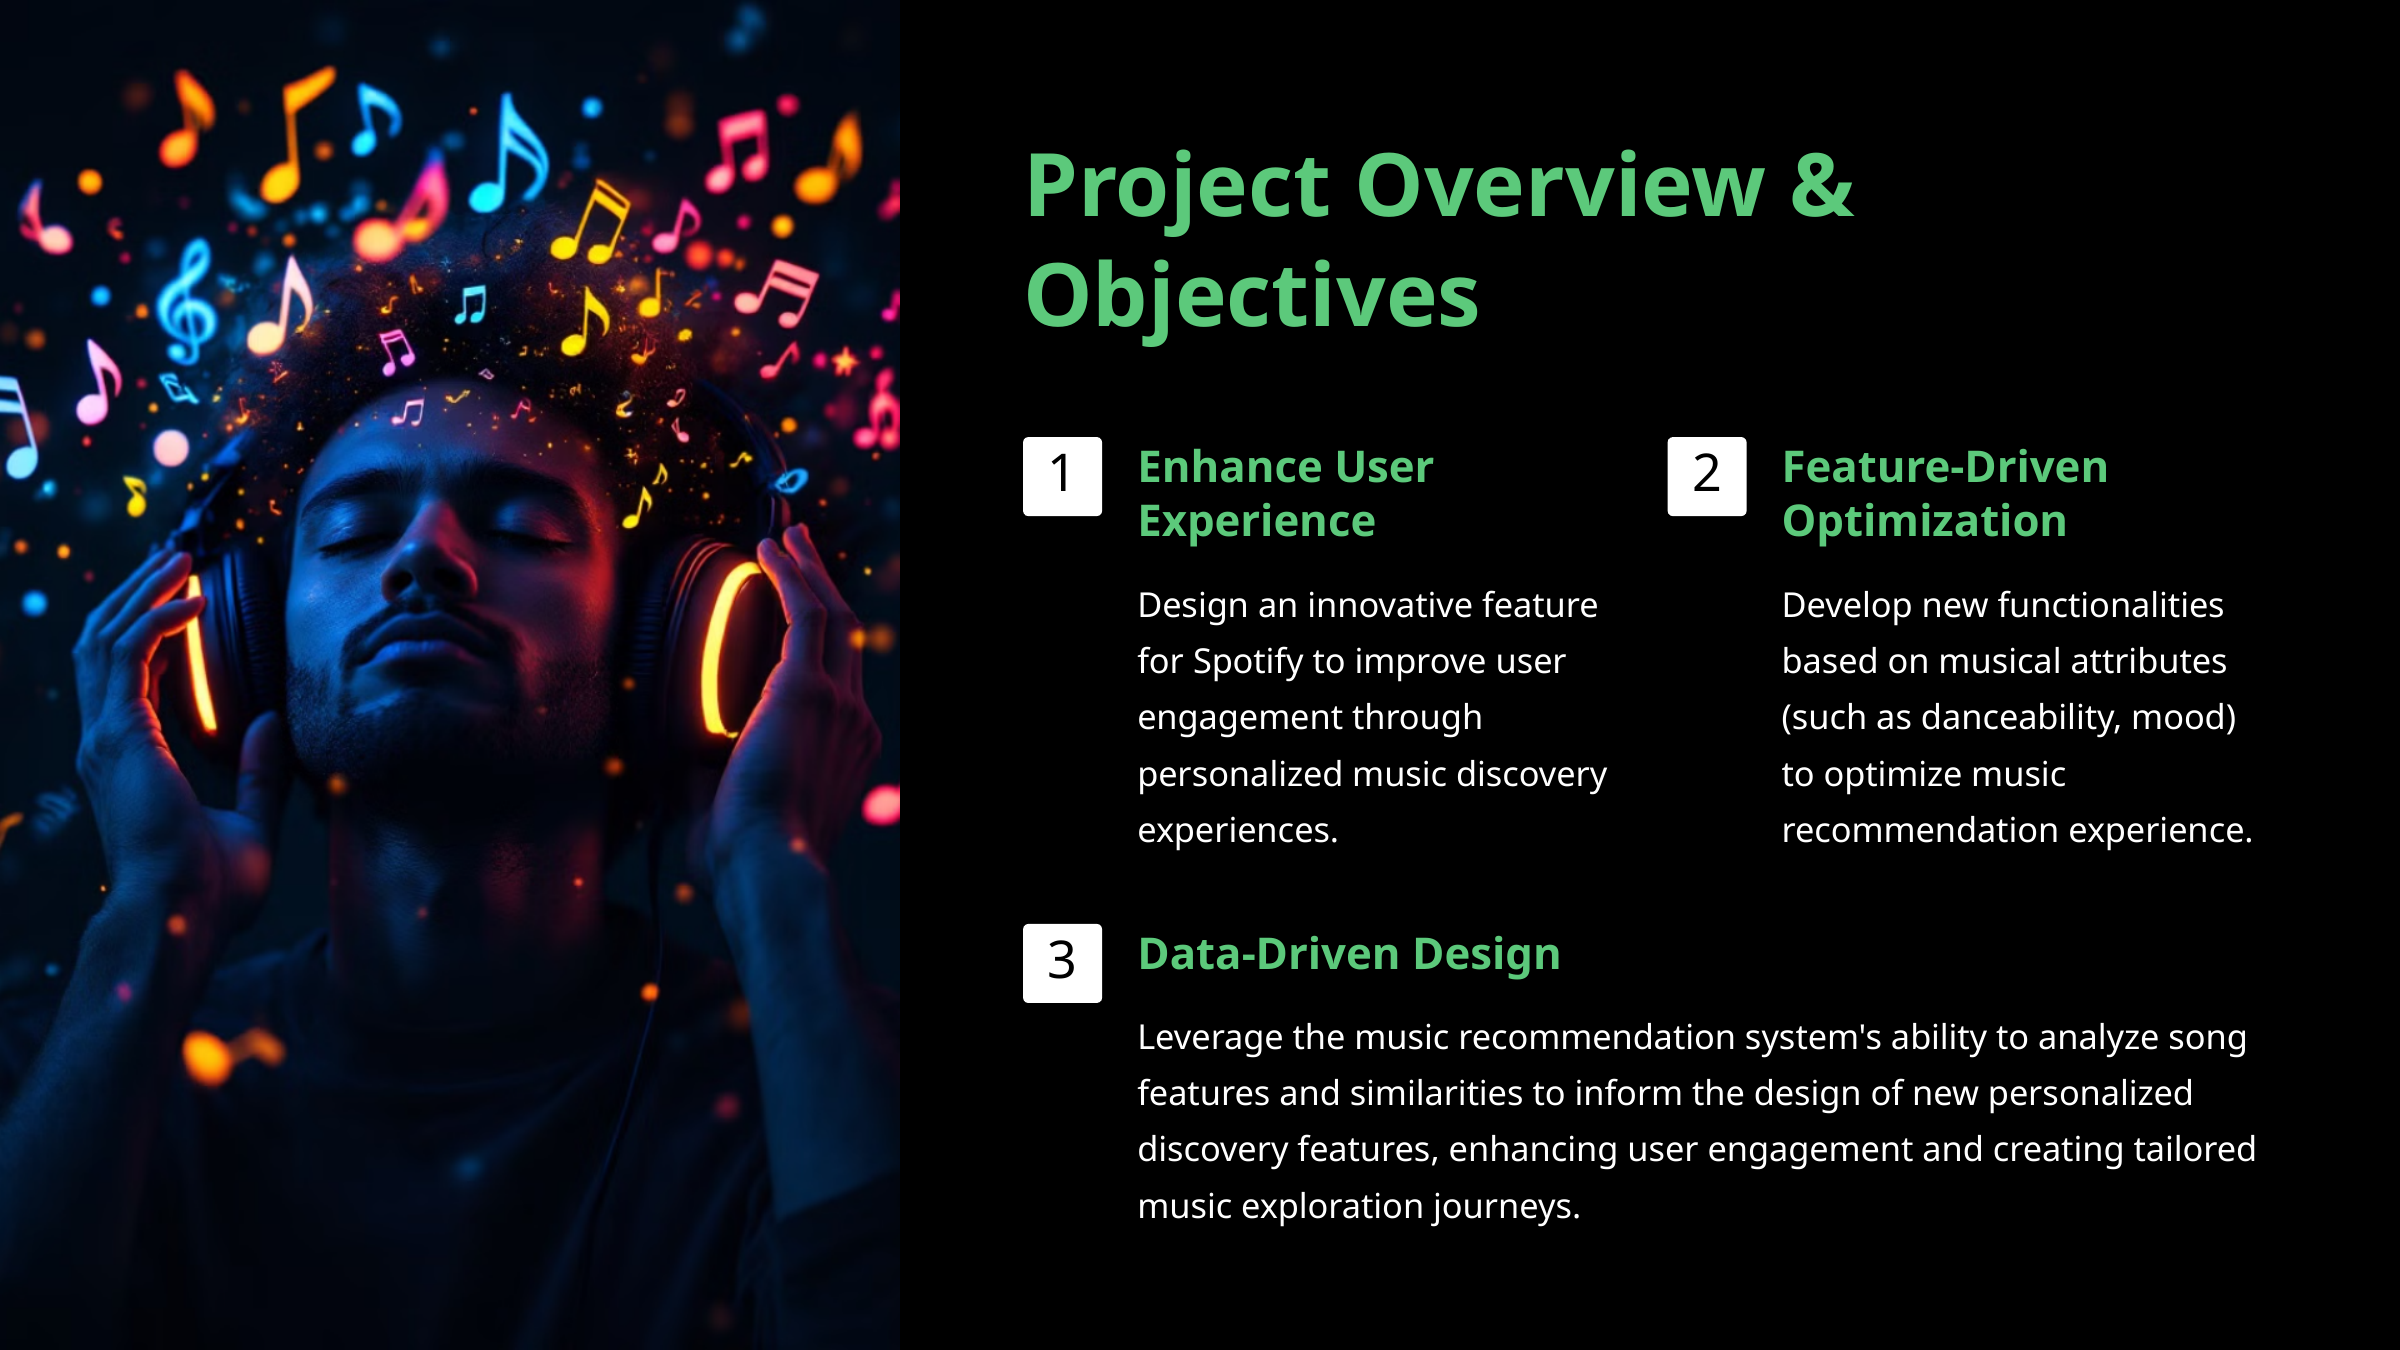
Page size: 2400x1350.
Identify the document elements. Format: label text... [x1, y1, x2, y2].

text_box [1023, 923, 1103, 1003]
text_box Leverage the music recommendation system's ability to analyze song features and similarities to inform the design of new personalized discovery features, enhancing user engagement and creating tailored music exploration journeys. [1137, 999, 2277, 1225]
text_box Data-Driven Design [1137, 923, 1577, 979]
text_box Design an innovative feature for Spotify to improve user engagement through personalized music discovery experiences. [1137, 567, 1633, 850]
text_box [1023, 437, 1103, 517]
text_box [1667, 437, 1747, 517]
picture [0, 0, 900, 1350]
text_box Feature-Driven Optimization [1781, 437, 2277, 547]
text_box Project Overview & Objectives [1023, 125, 2277, 345]
text_box 2 [1691, 450, 1723, 503]
text_box 3 [1046, 937, 1079, 990]
text_box Develop new functionalities based on musical attributes (such as danceability, mood) to optimize music recommendation experience. [1781, 567, 2277, 850]
text_box 1 [1052, 450, 1073, 503]
text_box Enhance User Experience [1137, 437, 1633, 547]
